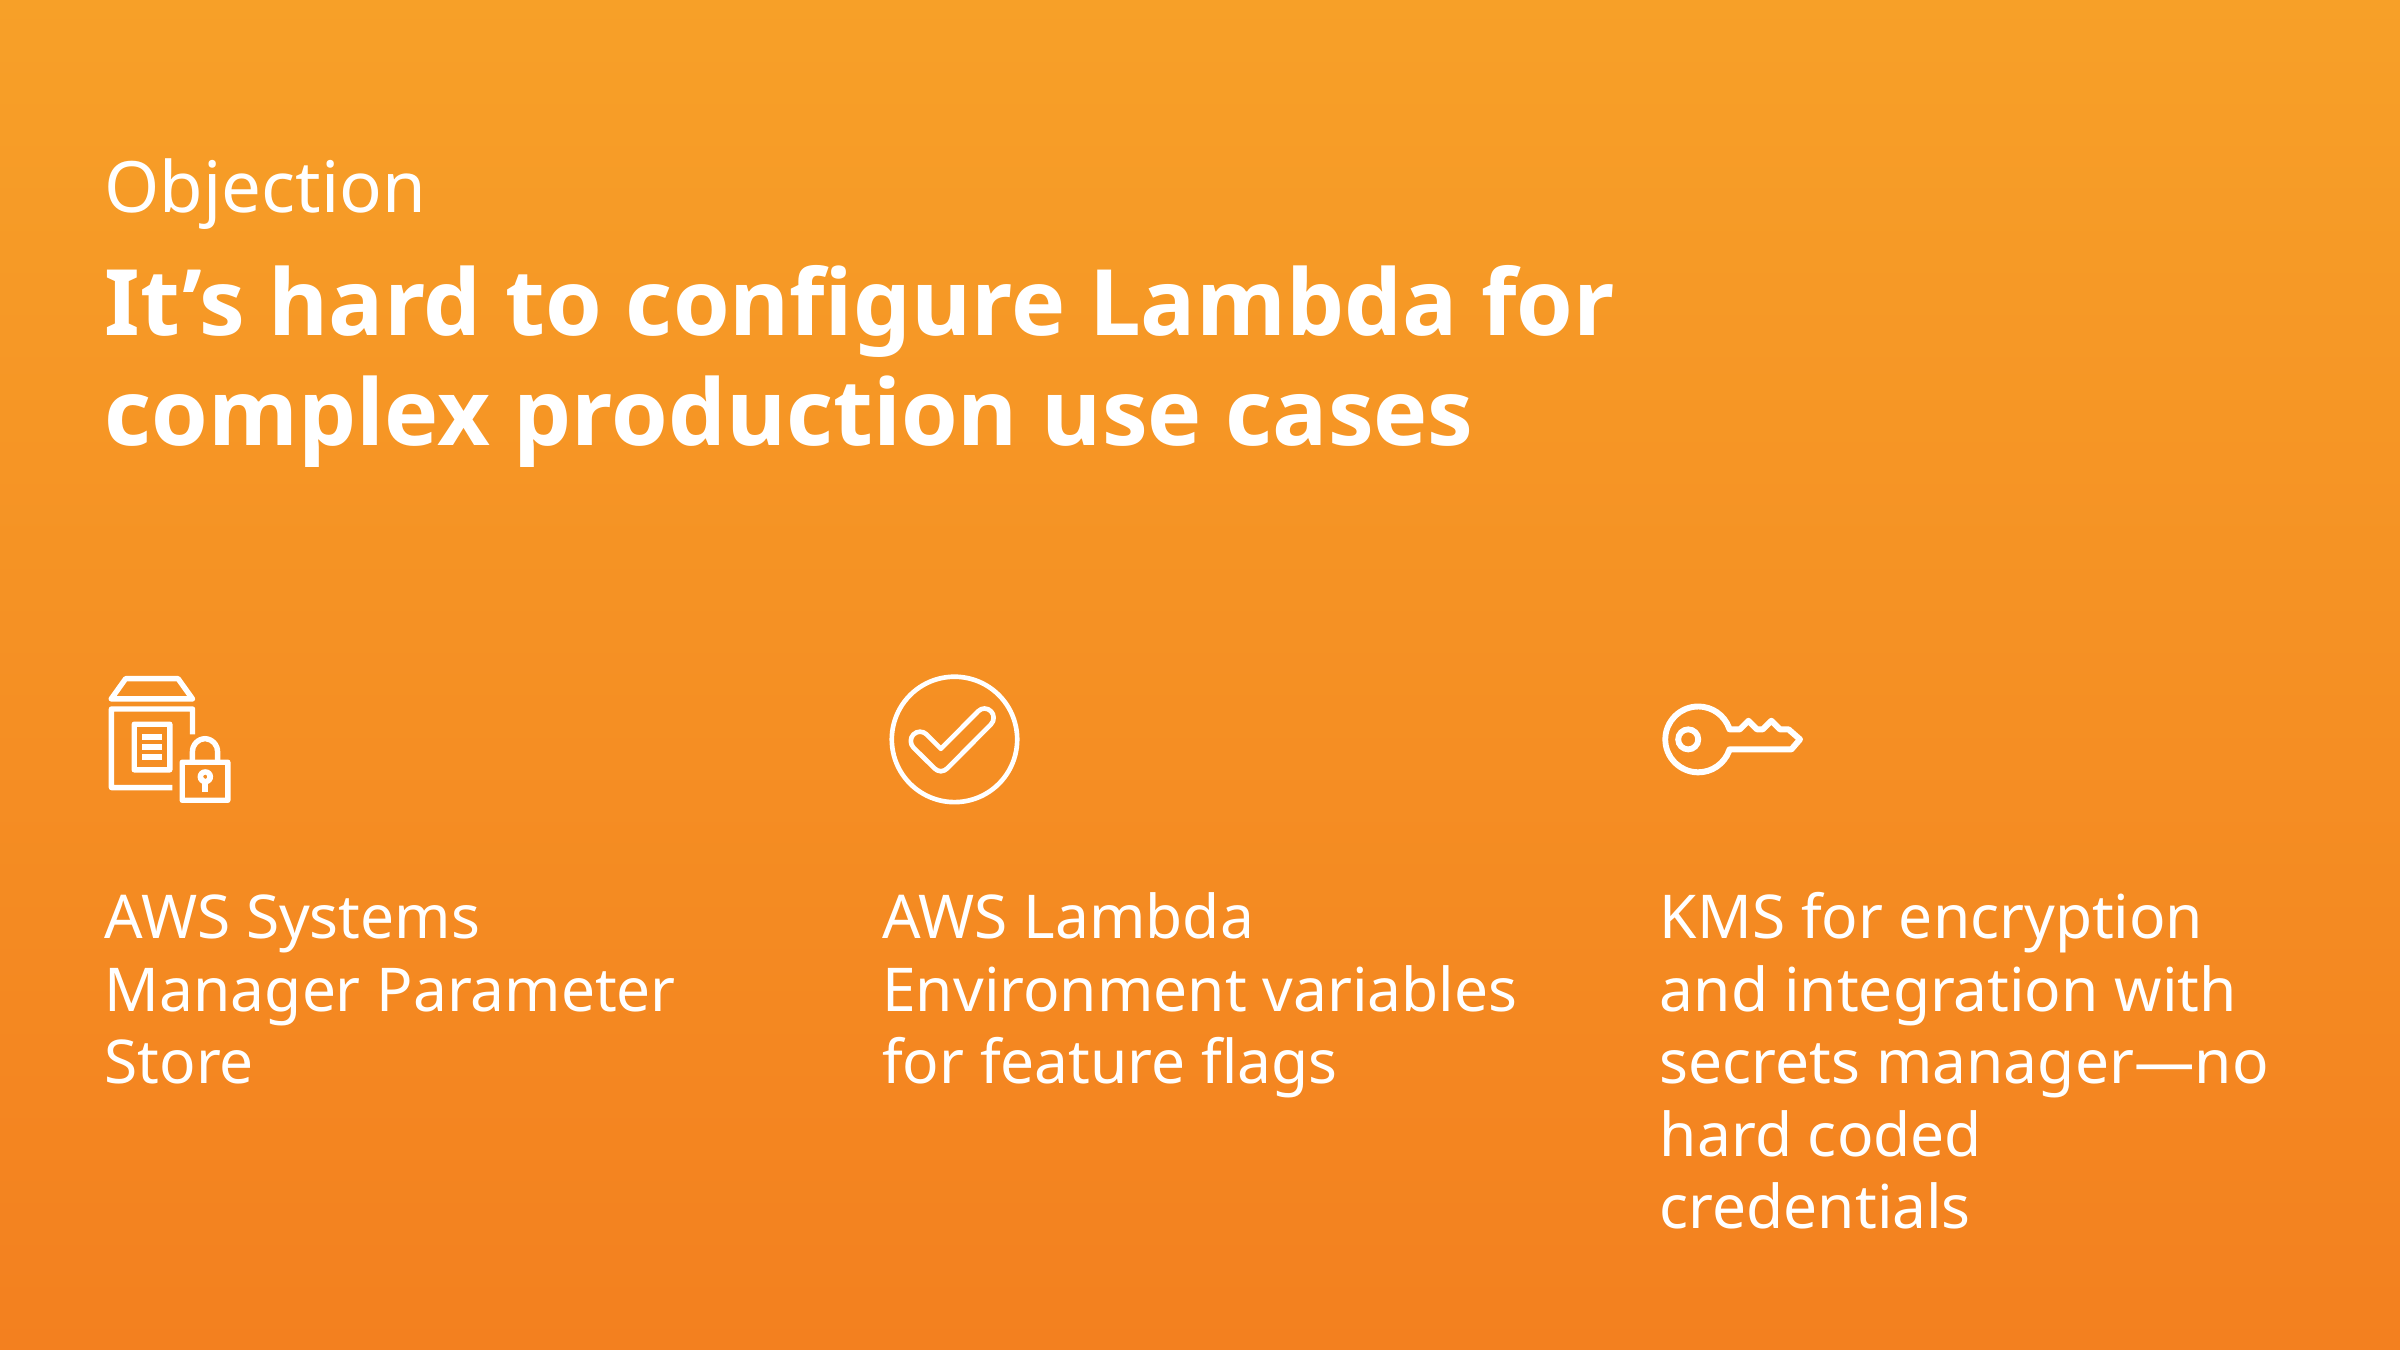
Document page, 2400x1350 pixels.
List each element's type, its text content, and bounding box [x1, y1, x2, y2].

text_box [891, 676, 1018, 803]
text_box It’s hard to configure Lambda for complex production use cases [90, 236, 1694, 400]
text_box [108, 675, 231, 804]
text_box Objection [89, 133, 1200, 258]
text_box AWS Systems Manager Parameter Store [89, 870, 765, 1047]
text_box AWS Lambda Environment variables for feature flags [867, 870, 1543, 1047]
text_box KMS for encryption and integration with secrets manager—no hard coded credentials [1645, 870, 2321, 1047]
text_box [1662, 703, 1804, 776]
